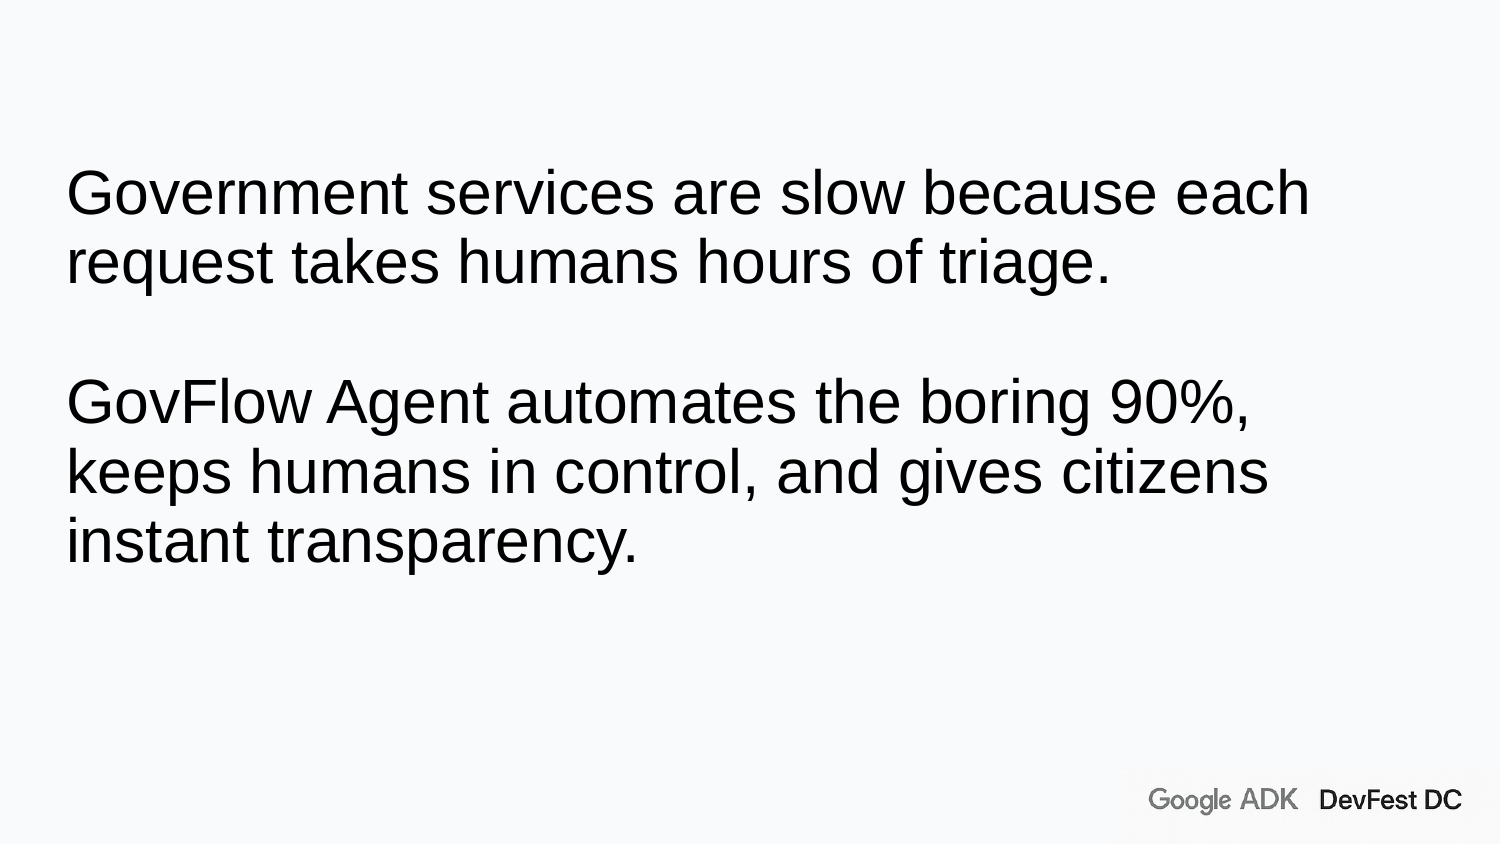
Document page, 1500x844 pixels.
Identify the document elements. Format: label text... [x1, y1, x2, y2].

title Government services are slow because each request takes humans hours of triage. GovFlow Agent automates the boring 90%, keeps humans in control, and gives citizens instant transparency. [51, 72, 1449, 771]
picture [1114, 767, 1500, 844]
